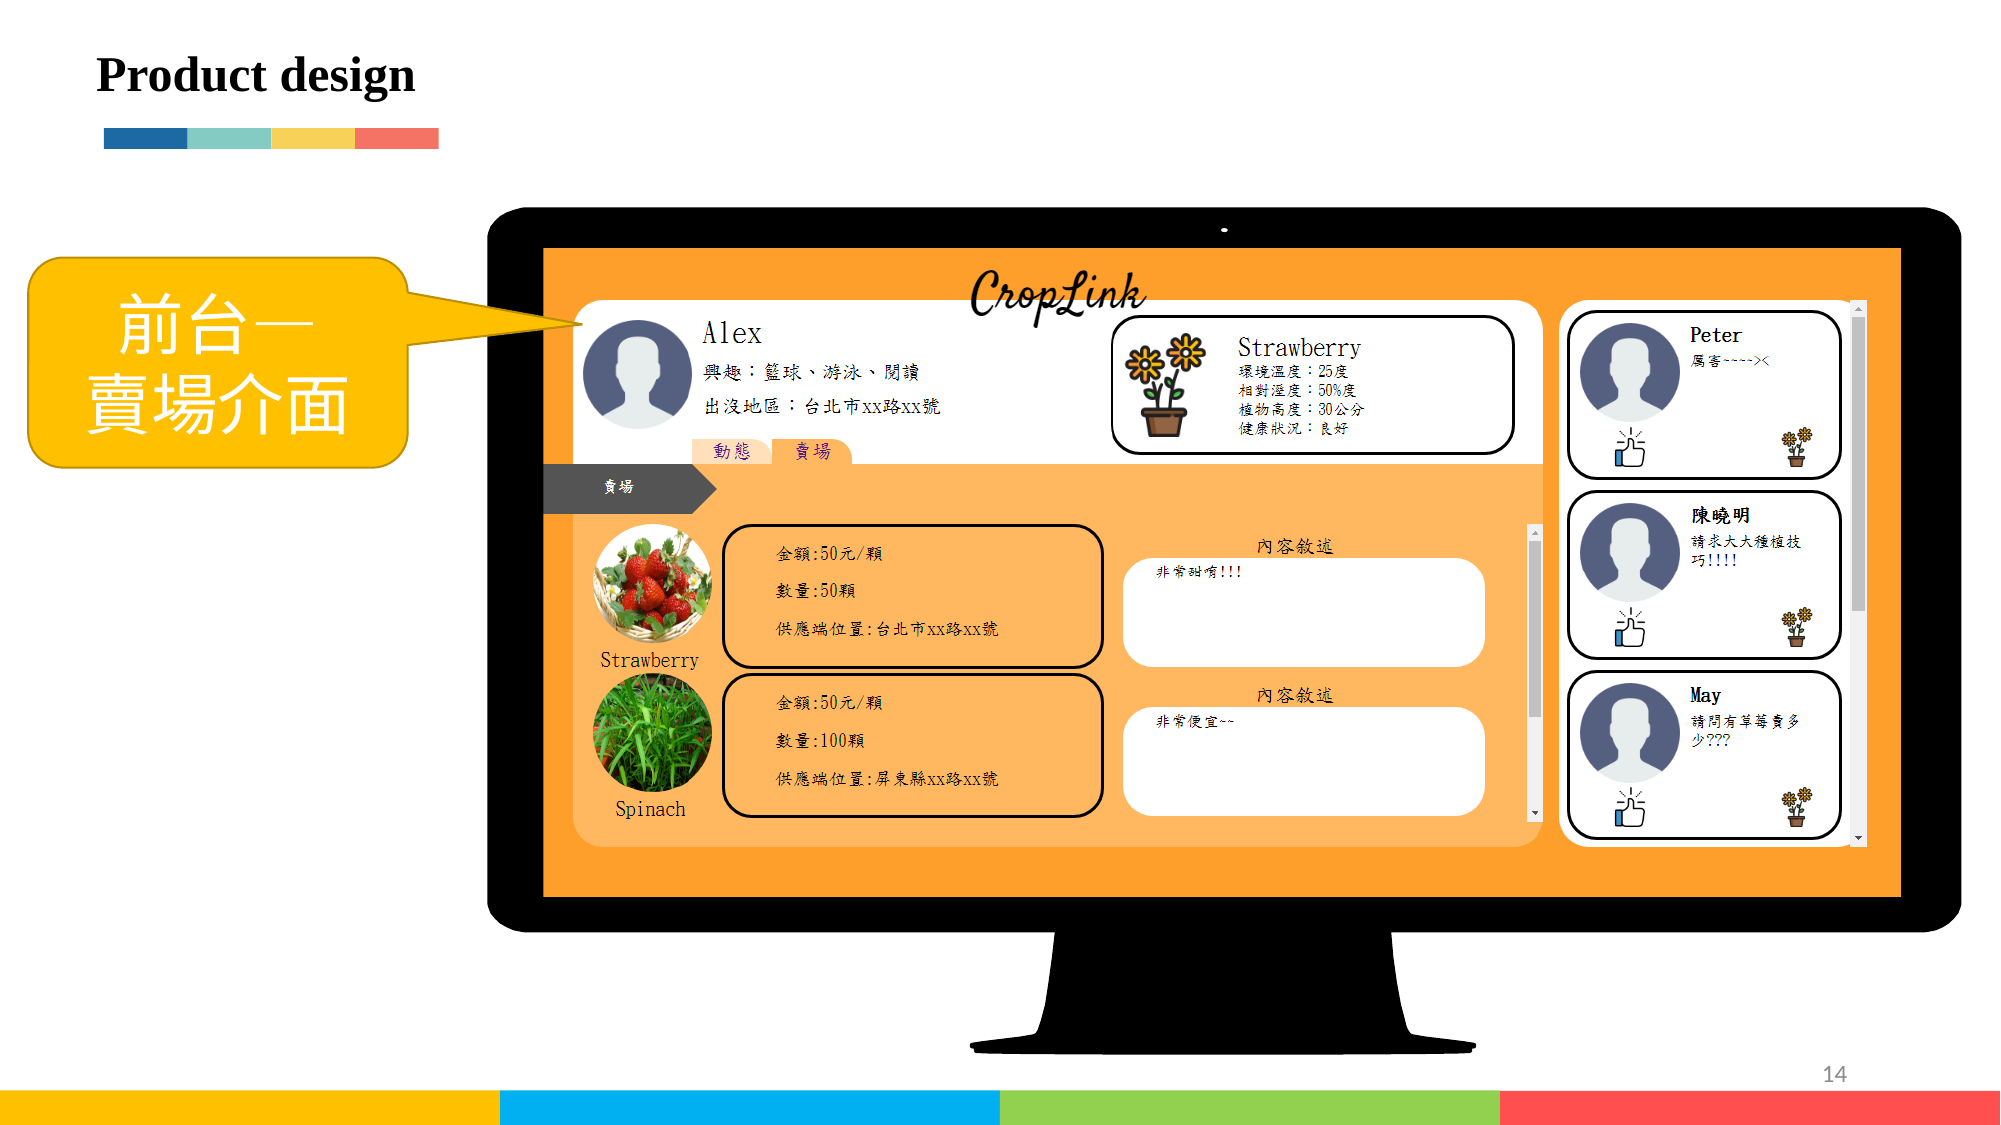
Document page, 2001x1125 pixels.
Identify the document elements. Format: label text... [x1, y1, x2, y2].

slide_number 14 [1412, 1054, 1863, 1090]
text_box Product design [81, 33, 523, 109]
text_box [0, 1090, 2000, 1125]
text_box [489, 208, 1960, 1054]
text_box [103, 128, 439, 149]
text_box 前台— 賣場介面 [27, 256, 489, 469]
